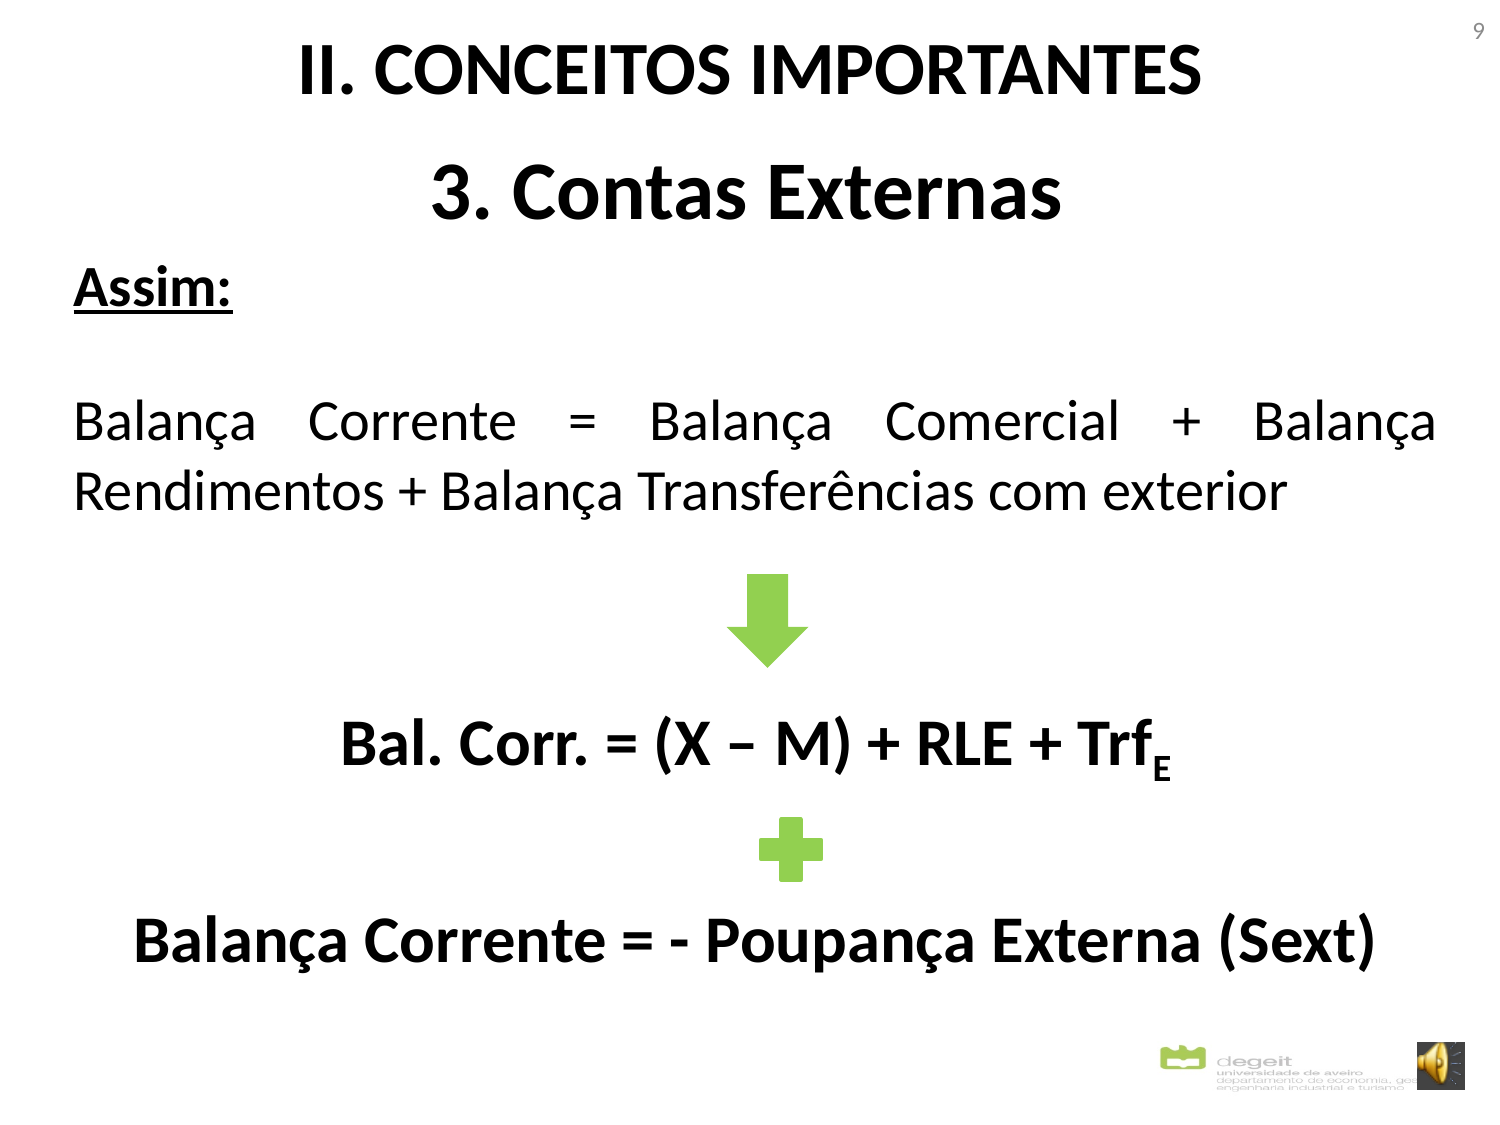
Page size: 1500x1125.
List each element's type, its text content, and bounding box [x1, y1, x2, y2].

list 3. Contas Externas Assim: Balança Corrente = Balança Comercial + Balança Rendimentos + Balança Transferências com exterior Bal. Corr. = (X – M) + RLE + TrfE Balança Corrente = - Poupança Externa (Sext) [58, 128, 1454, 1079]
text_box [759, 817, 823, 882]
text_box [724, 572, 811, 671]
title II. Conceitos Importantes [75, 11, 1425, 118]
slide_number 9 [1149, 0, 1500, 60]
picture [1113, 1019, 1486, 1114]
